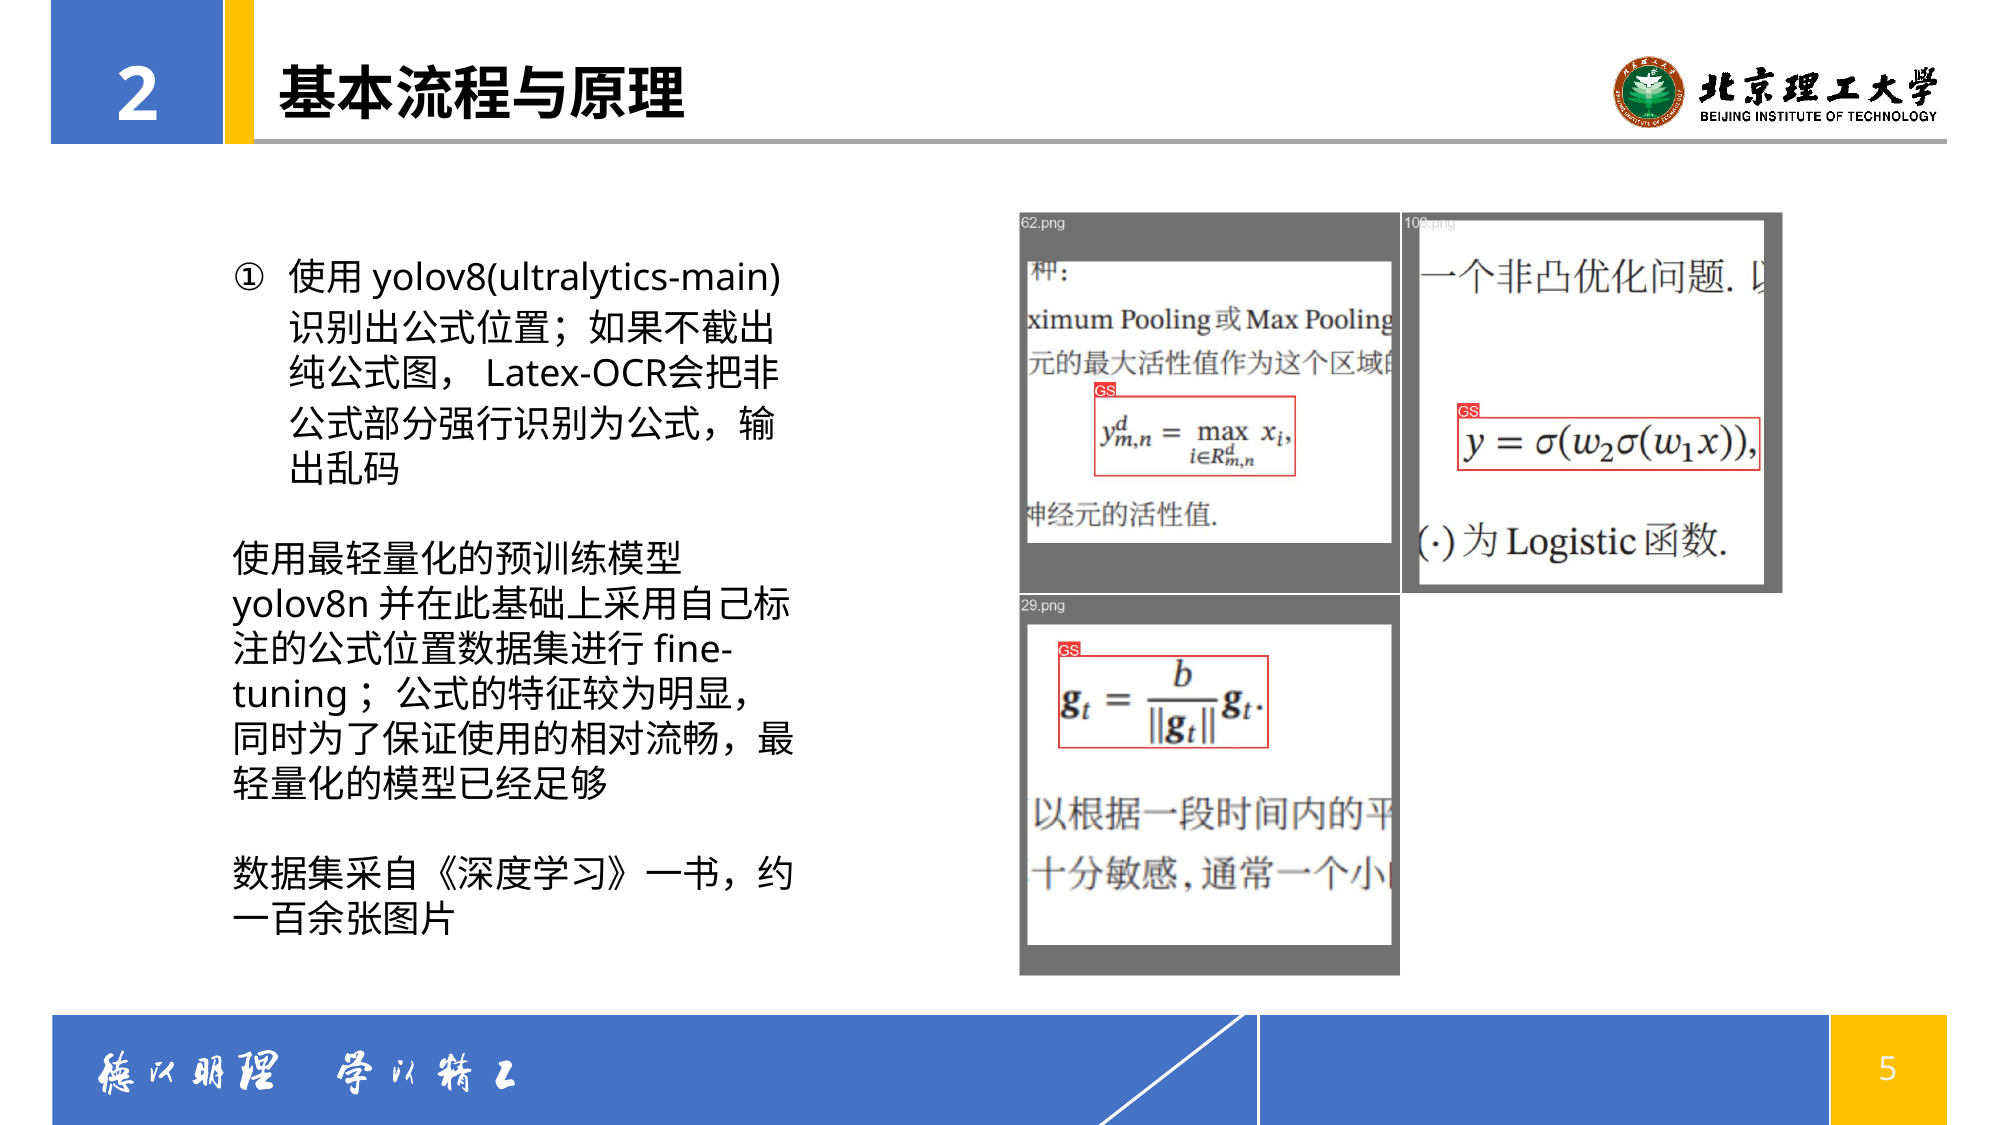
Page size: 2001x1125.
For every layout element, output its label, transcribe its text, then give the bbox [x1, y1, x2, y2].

title 基本流程与原理 [263, 56, 1682, 136]
text_box 使用yolov8(ultralytics-main)识别出公式位置；如果不截出纯公式图，Latex-OCR会把非公式部分强行识别为公式，输出乱码 使用最轻量化的预训练模型yolov8n并在此基础上采用自己标注的公式位置数据集进行fine-tuning；公式的特征较为明显，同时为了保证使用的相对流畅，最轻量化的模型已经足够 数据集采自《深度学习》一书，约一百余张图片 [217, 245, 817, 948]
picture [1018, 211, 1783, 976]
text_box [1003, 1002, 1258, 1125]
text_box 2 [58, 38, 218, 144]
picture [1682, 56, 1937, 128]
